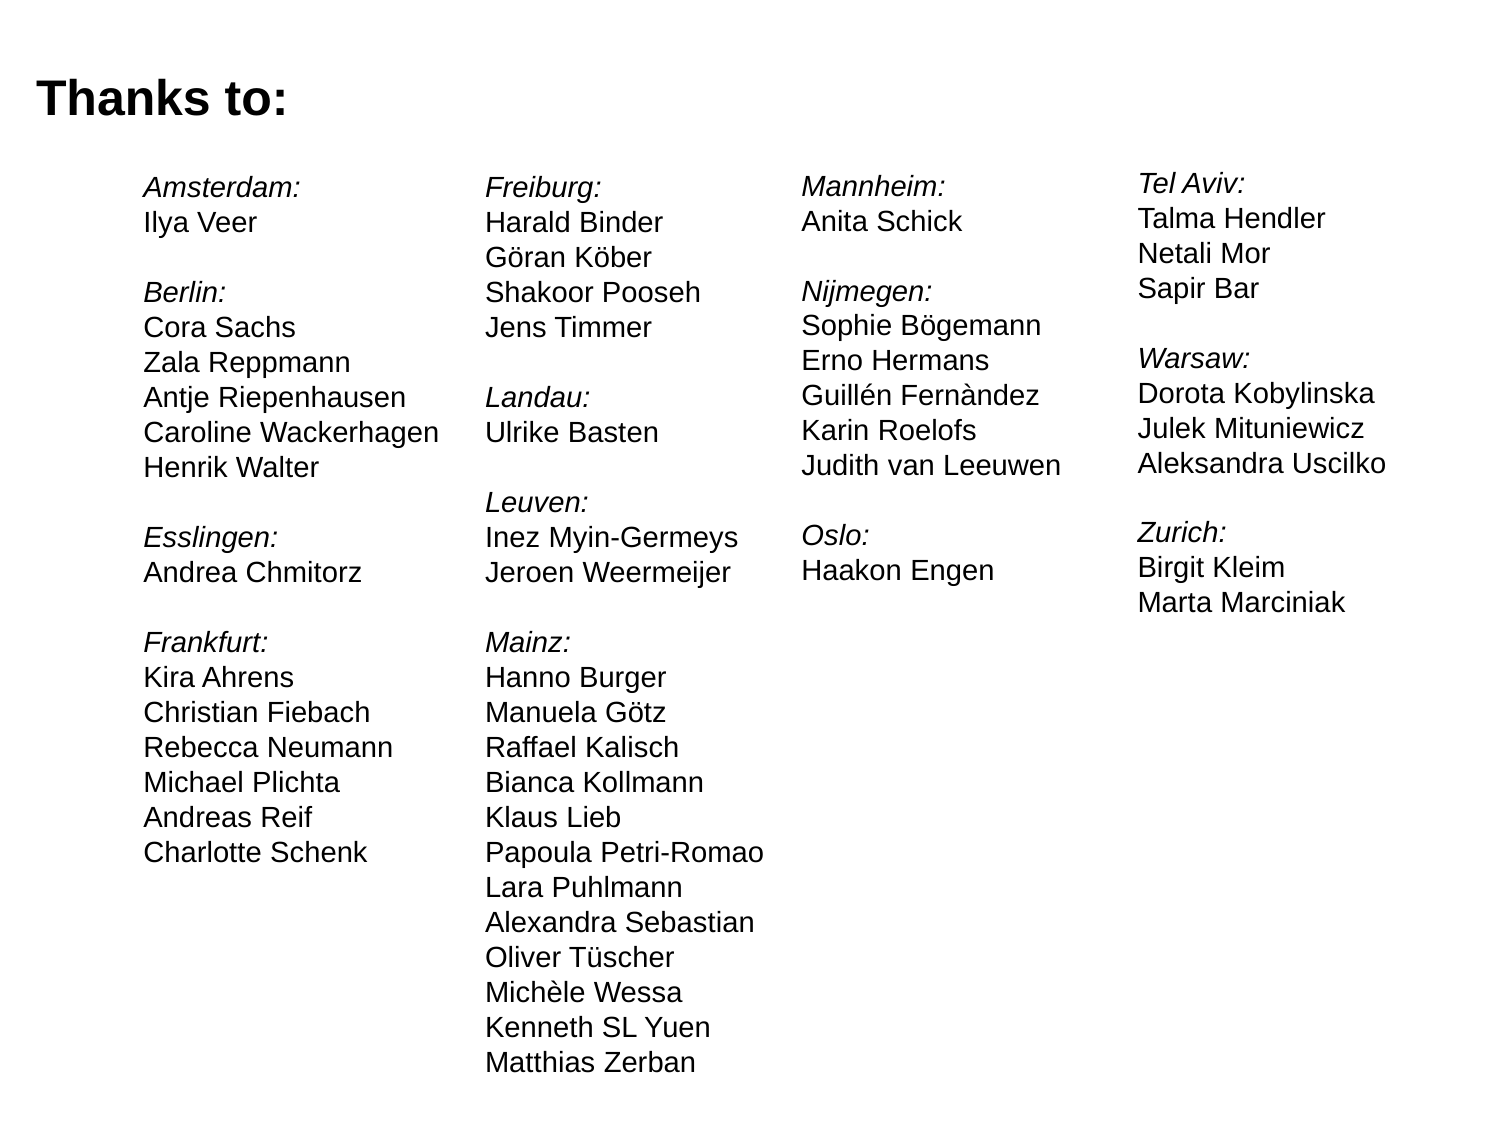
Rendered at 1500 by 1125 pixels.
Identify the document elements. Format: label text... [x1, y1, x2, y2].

text_box Freiburg: Harald Binder Göran Köber Shakoor Pooseh Jens Timmer Landau: Ulrike Basten Leuven: Inez Myin-Germeys Jeroen Weermeijer Mainz: Hanno Burger Manuela Götz Raffael Kalisch Bianca Kollmann Klaus Lieb Papoula Petri-Romao Lara Puhlmann Alexandra Sebastian Oliver Tüscher Michèle Wessa Kenneth SL Yuen Matthias Zerban [470, 161, 780, 1121]
text_box Tel Aviv: Talma Hendler Netali Mor Sapir Bar Warsaw: Dorota Kobylinska Julek Mituniewicz Aleksandra Uscilko Zurich: Birgit Kleim Marta Marciniak [1122, 156, 1402, 766]
text_box Thanks to: [21, 58, 1472, 179]
text_box Mannheim: Anita Schick Nijmegen: Sophie Bögemann Erno Hermans Guillén Fernàndez Karin Roelofs Judith van Leeuwen Oslo: Haakon Engen [786, 159, 1077, 804]
text_box Amsterdam: Ilya Veer Berlin: Cora Sachs Zala Reppmann Antje Riepenhausen Caroline Wackerhagen Henrik Walter Esslingen: Andrea Chmitorz Frankfurt: Kira Ahrens Christian Fiebach Rebecca Neumann Michael Plichta Andreas Reif Charlotte Schenk [128, 161, 455, 1051]
